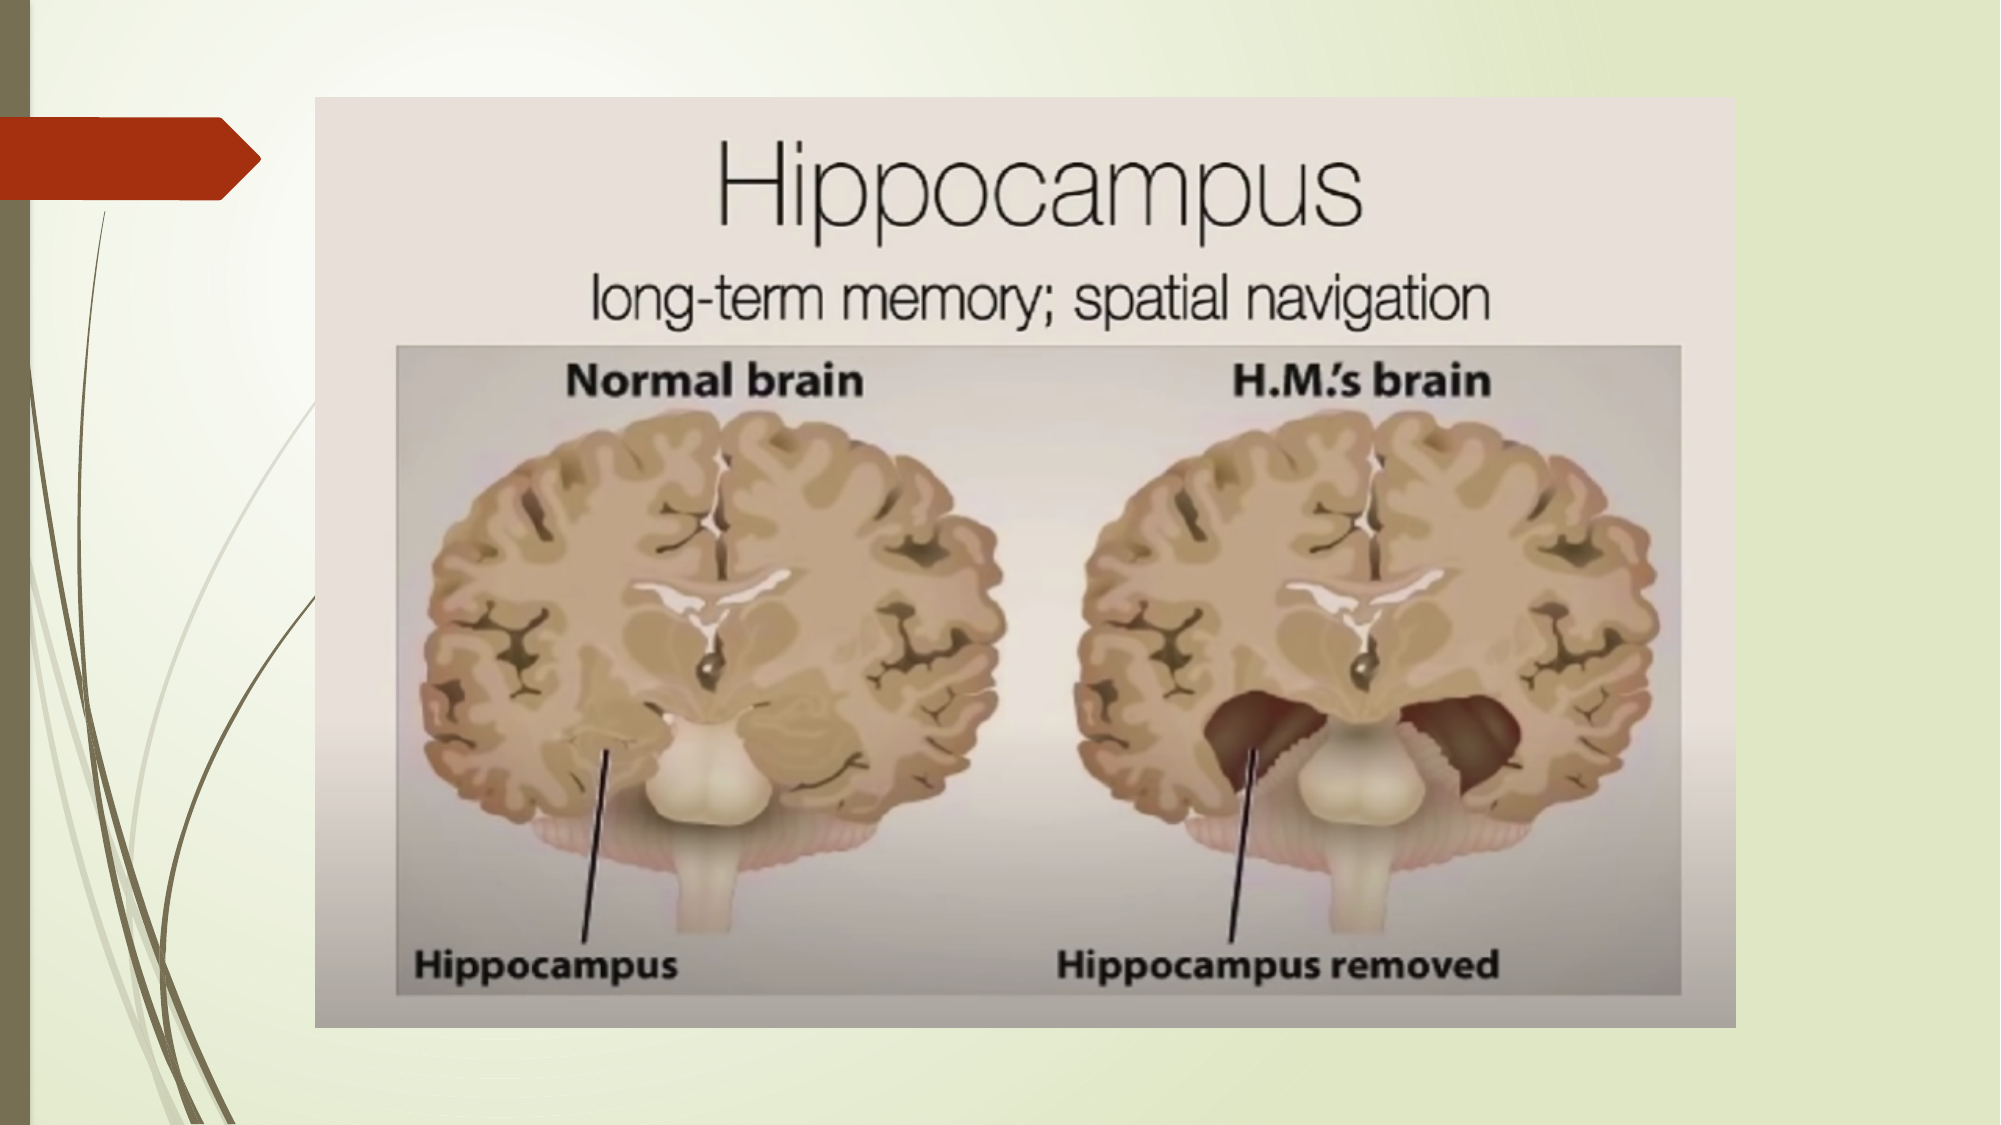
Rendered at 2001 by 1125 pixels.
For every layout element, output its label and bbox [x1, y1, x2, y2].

picture [315, 97, 1737, 1028]
